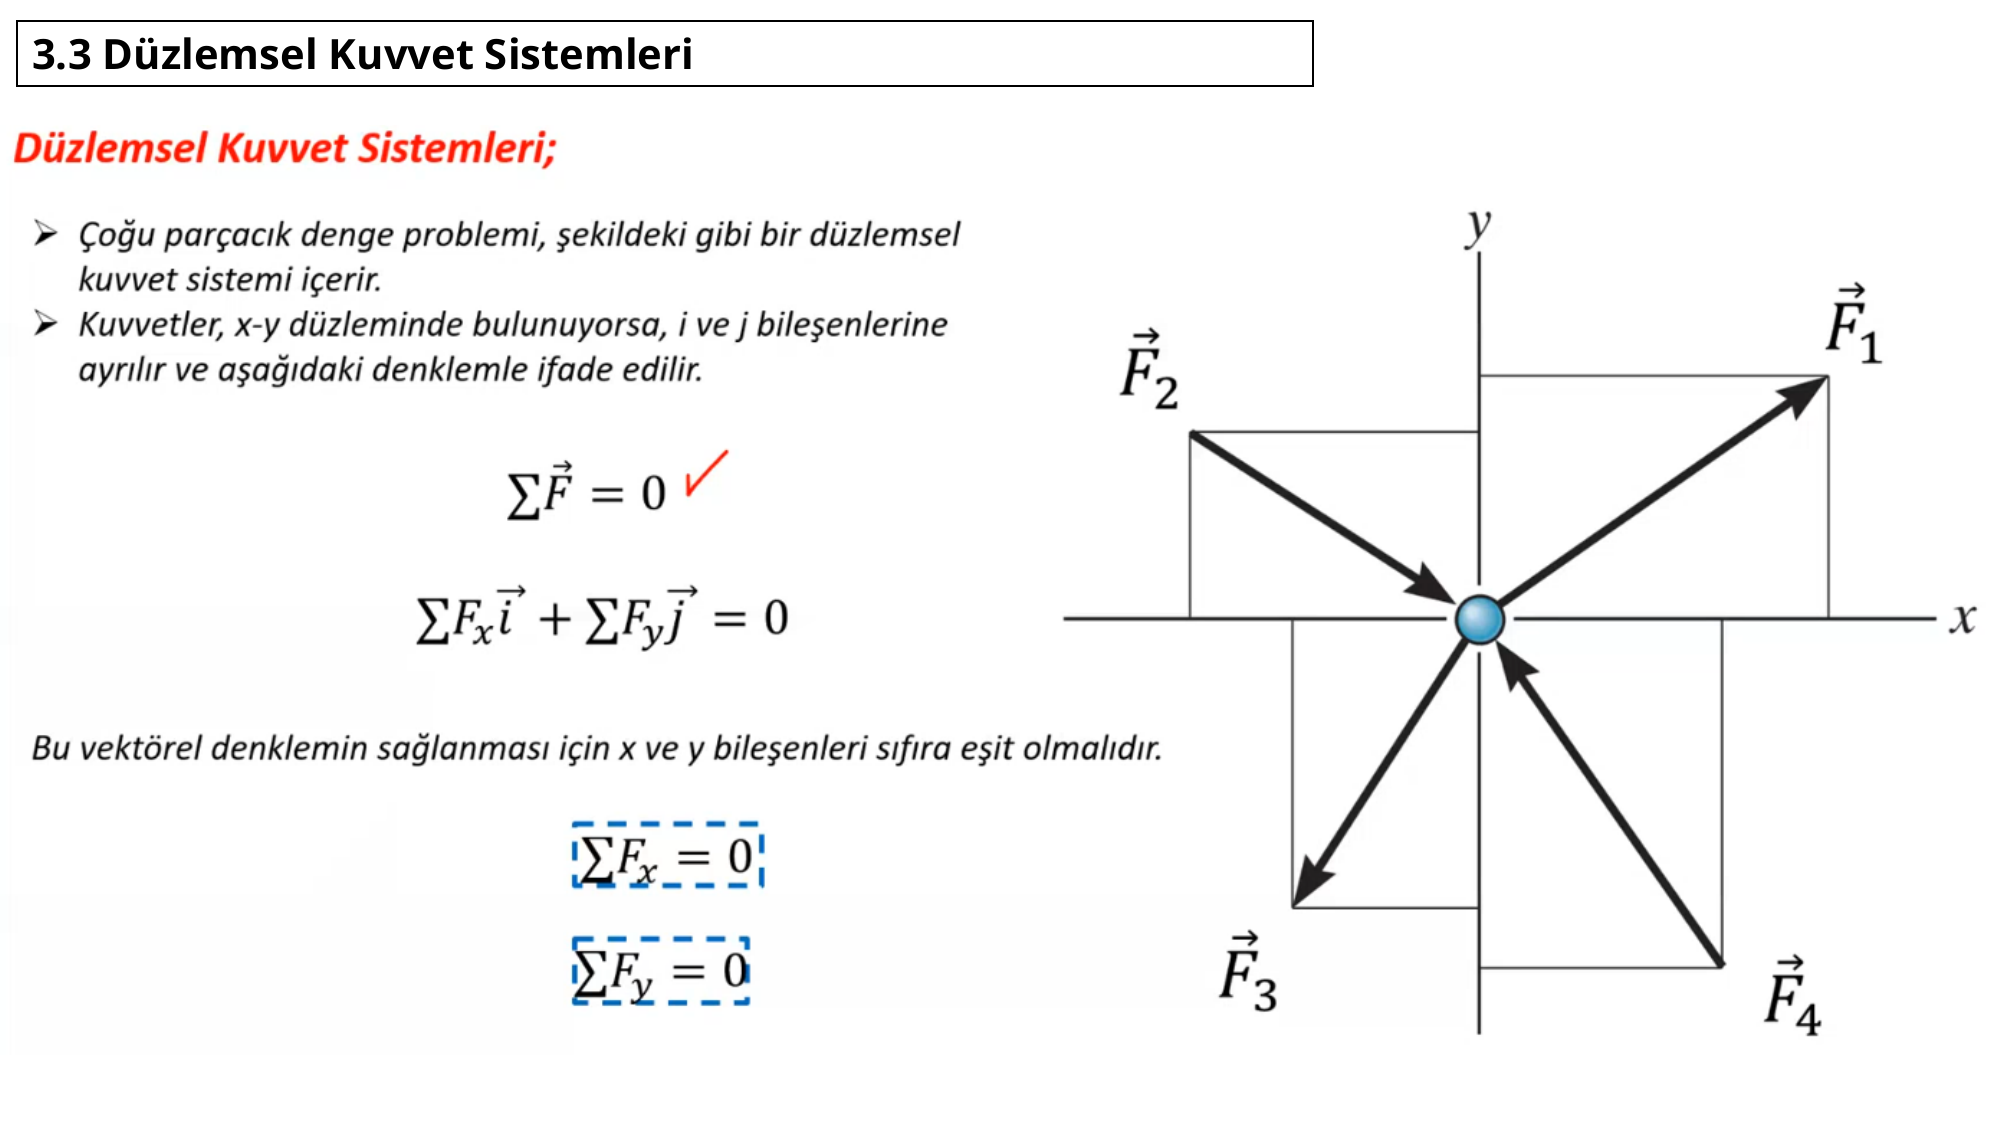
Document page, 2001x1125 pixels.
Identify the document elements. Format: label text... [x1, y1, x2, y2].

picture [0, 125, 2000, 1055]
text_box 3.3 Düzlemsel Kuvvet Sistemleri [16, 20, 1314, 87]
